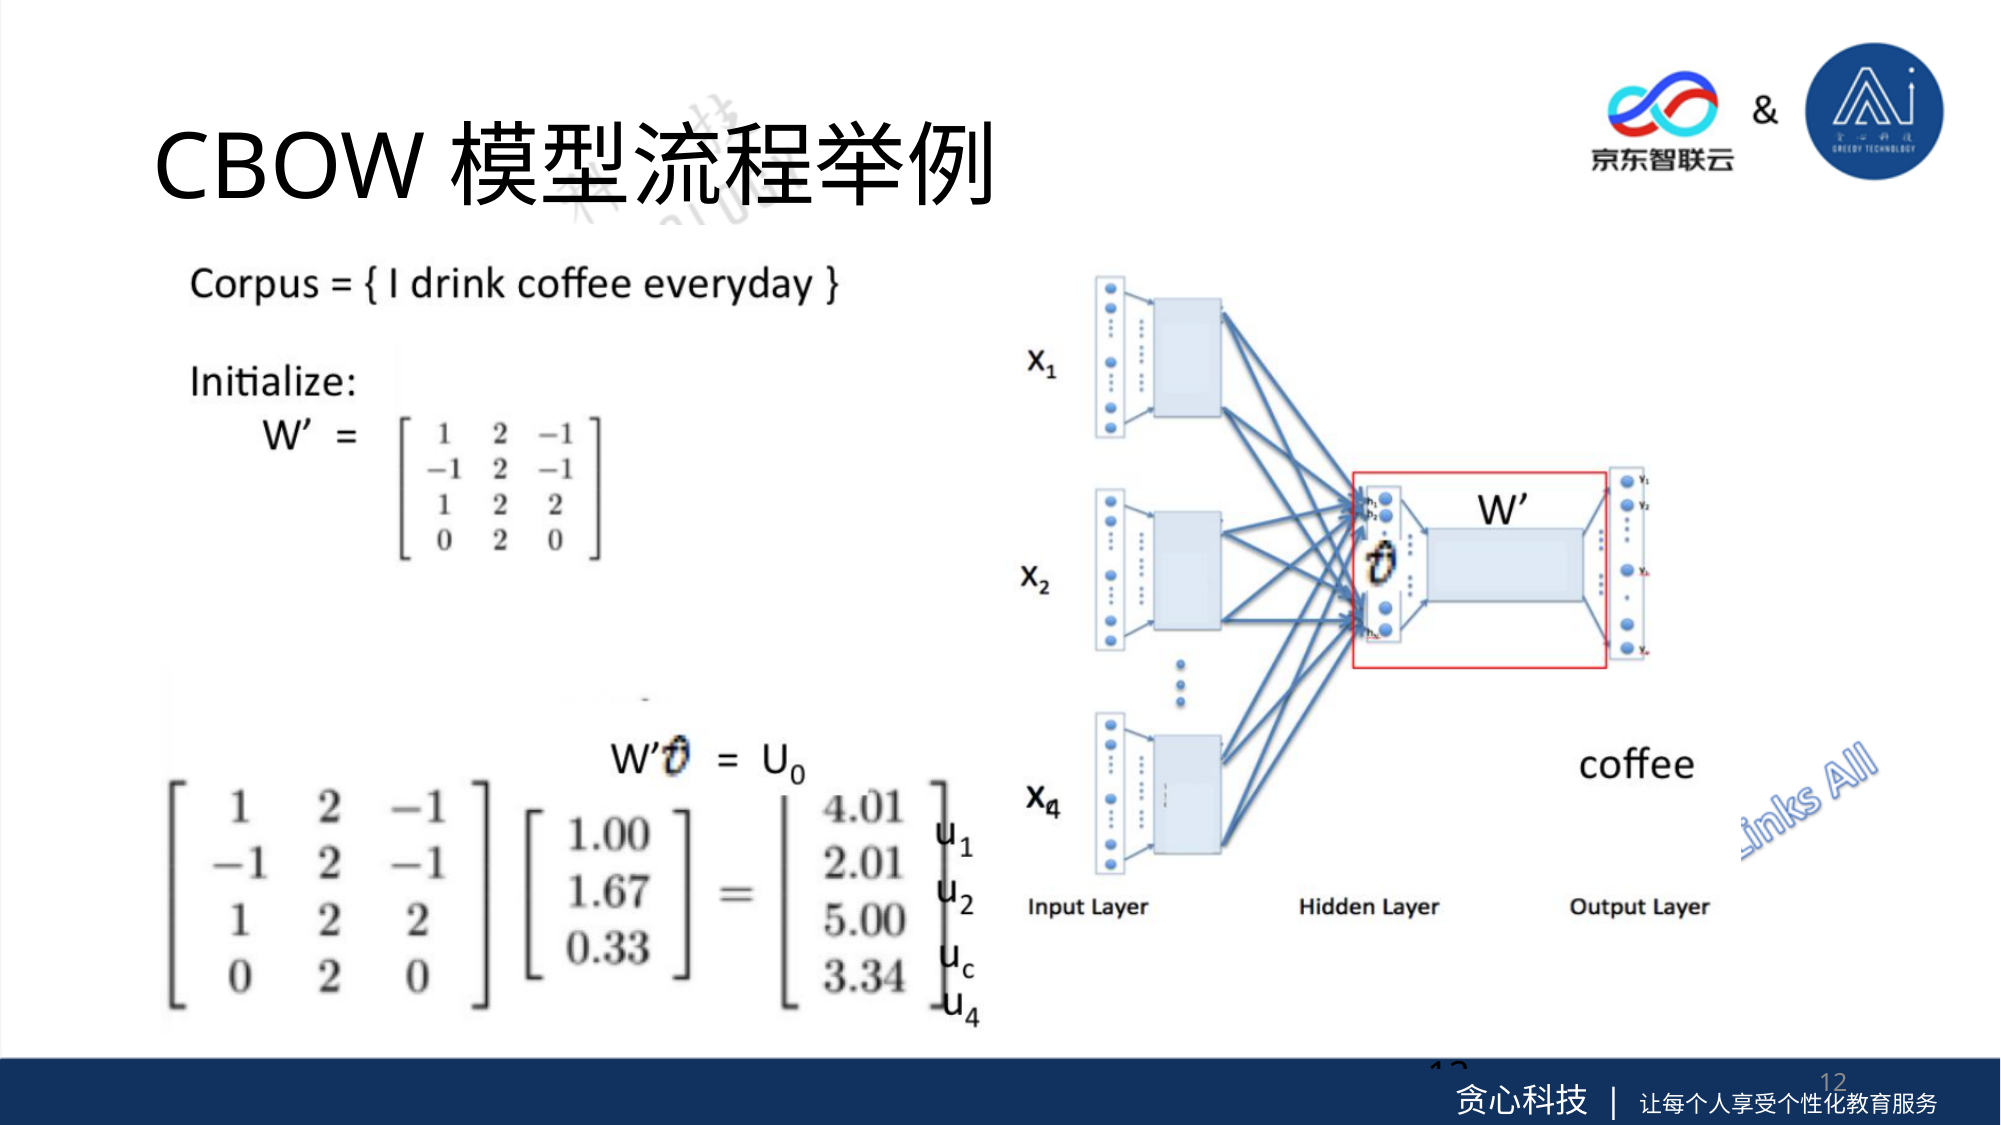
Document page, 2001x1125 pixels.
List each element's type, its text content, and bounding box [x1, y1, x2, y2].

title CBOW模型流程举例 [137, 59, 1863, 278]
picture [0, 0, 2001, 1125]
